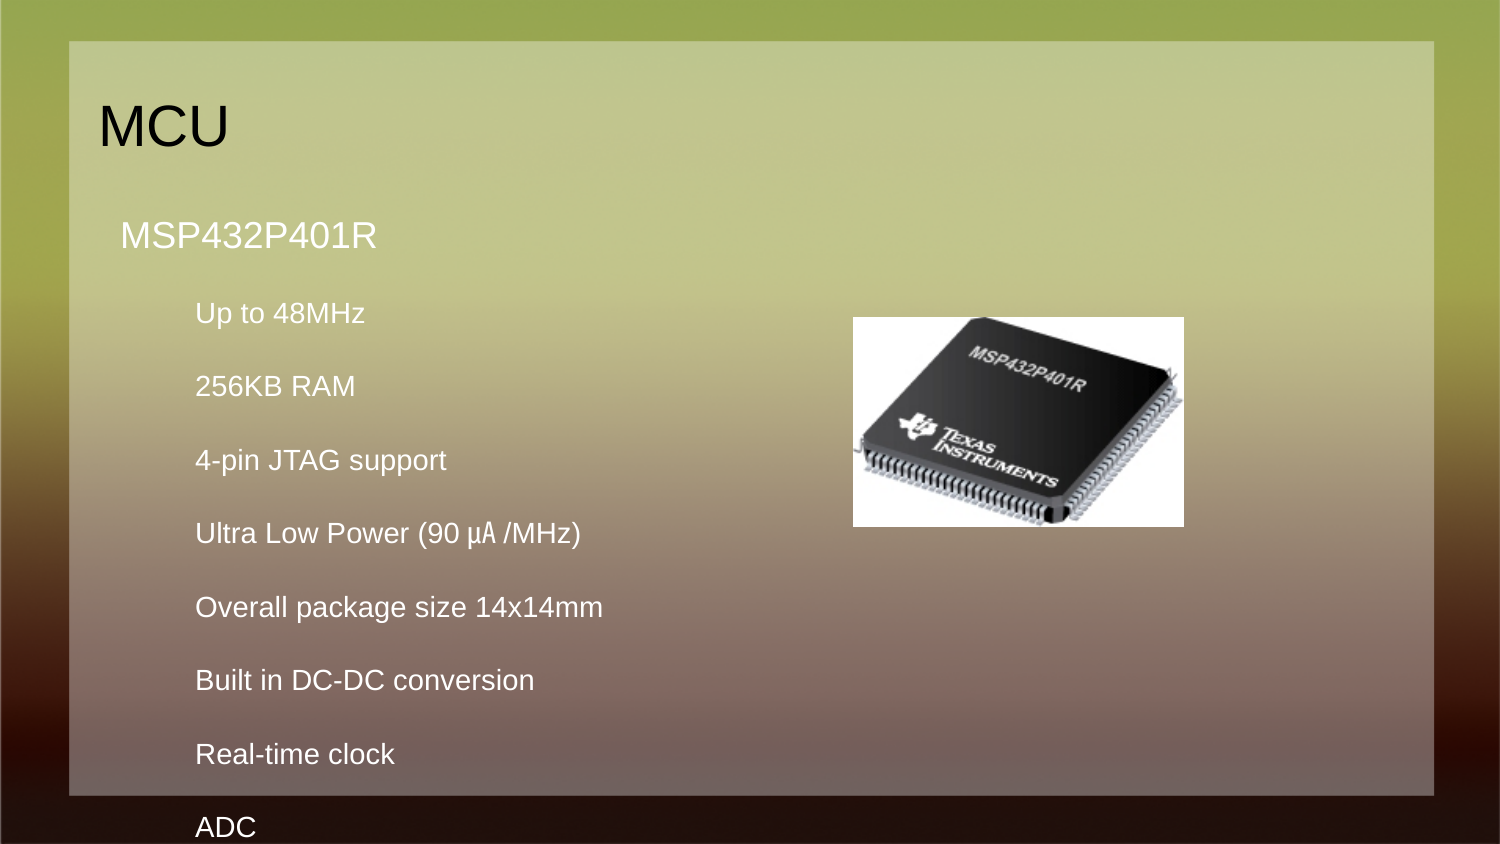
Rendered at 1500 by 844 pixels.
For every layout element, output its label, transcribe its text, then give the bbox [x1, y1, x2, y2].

picture [0, 0, 1500, 844]
title MCU [51, 72, 1449, 167]
list MSP432P401R Up to 48MHz 256KB RAM 4-pin JTAG support Ultra Low Power (90㎂/MHz) Overall package size 14x14mm Built in DC-DC conversion Real-time clock ADC [67, 189, 667, 750]
